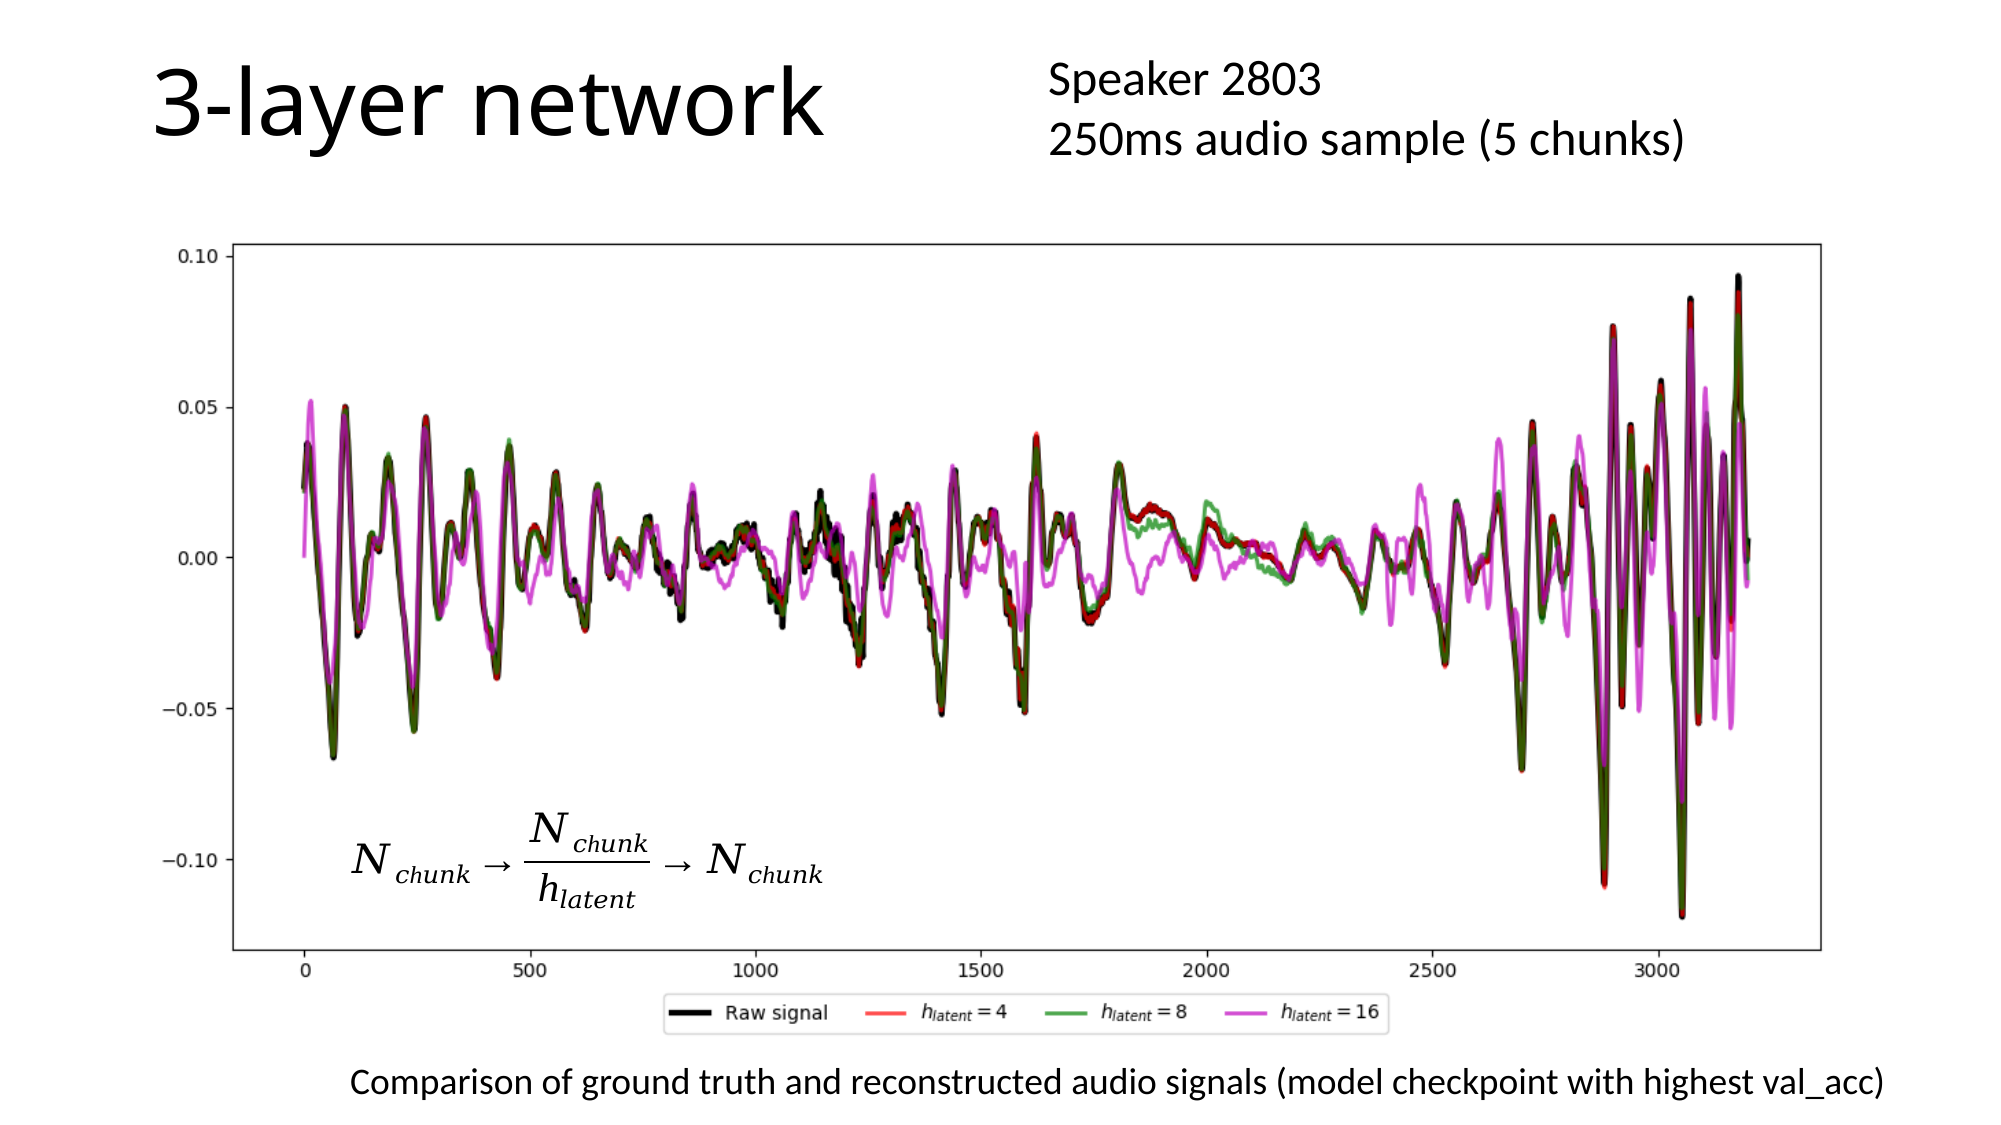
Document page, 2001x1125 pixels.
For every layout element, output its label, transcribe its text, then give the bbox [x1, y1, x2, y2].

text_box Comparison of ground truth and reconstructed audio signals (model checkpoint with highest val_acc) [335, 1049, 1902, 1110]
title 3-layer network [137, 0, 1863, 215]
picture [149, 235, 1851, 1050]
